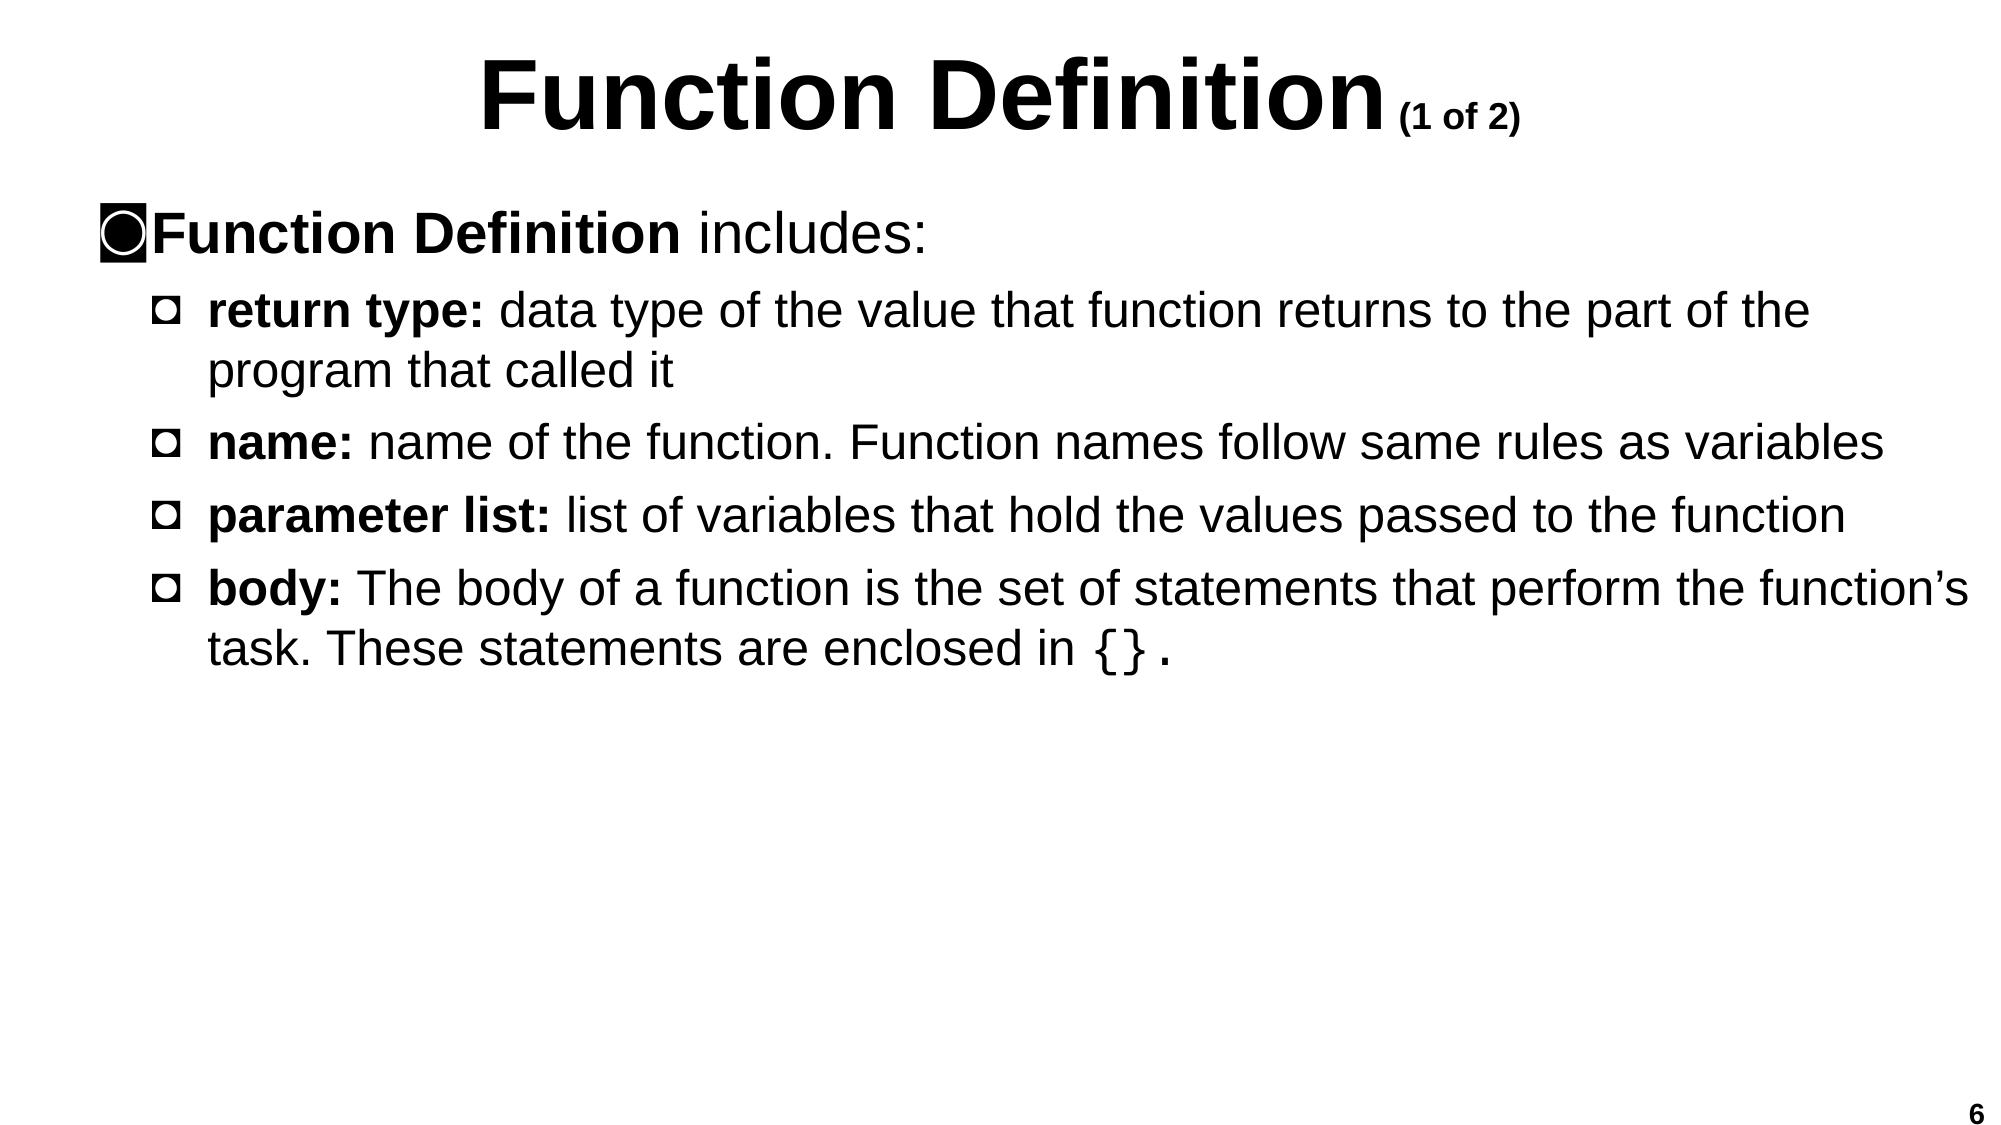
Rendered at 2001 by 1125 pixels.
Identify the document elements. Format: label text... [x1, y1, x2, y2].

title Function Definition (1 of 2) [0, 0, 2000, 180]
list Function Definition includes: return type: data type of the value that function returns to the part of the program that called it name: name of the function. Function names follow same rules as variables parameter list: list of variables that hold the values passed to the function body: The body of a function is the set of statements that perform the function’s task. These statements are enclosed in {}. [80, 187, 2000, 1088]
slide_number 6 [1909, 1087, 2000, 1125]
